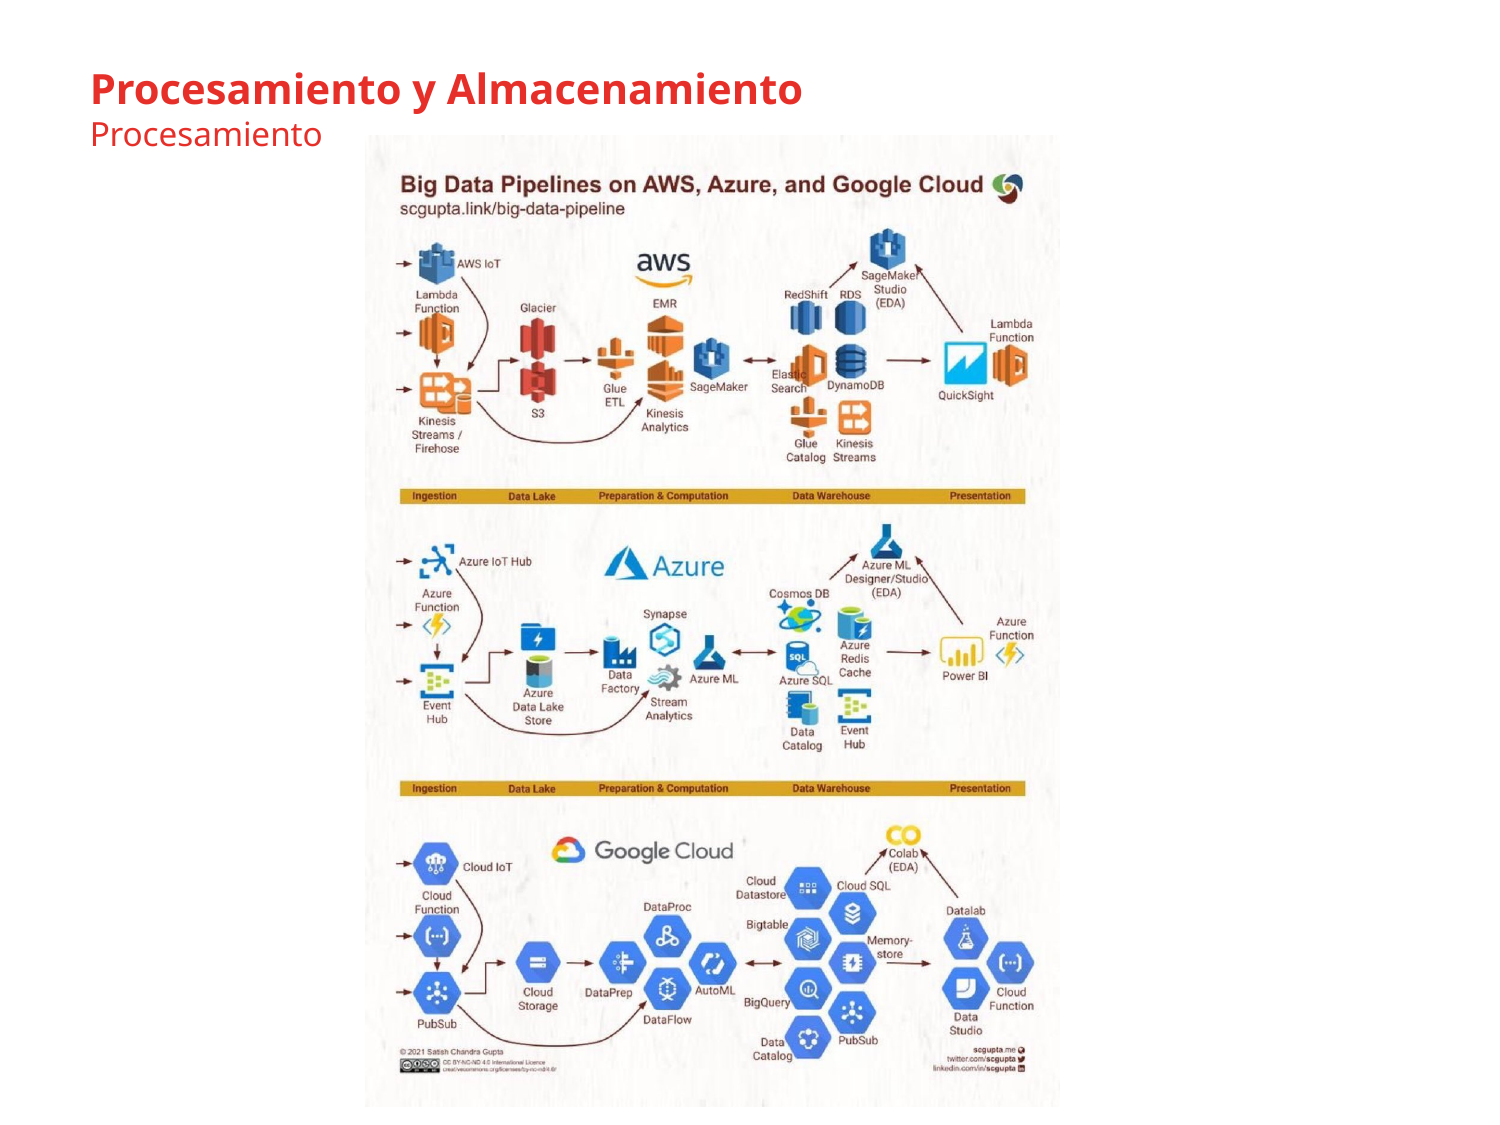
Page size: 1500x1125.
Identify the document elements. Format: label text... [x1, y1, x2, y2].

text_box Procesamiento y Almacenamiento Procesamiento [75, 55, 1060, 161]
picture [365, 135, 1060, 1108]
